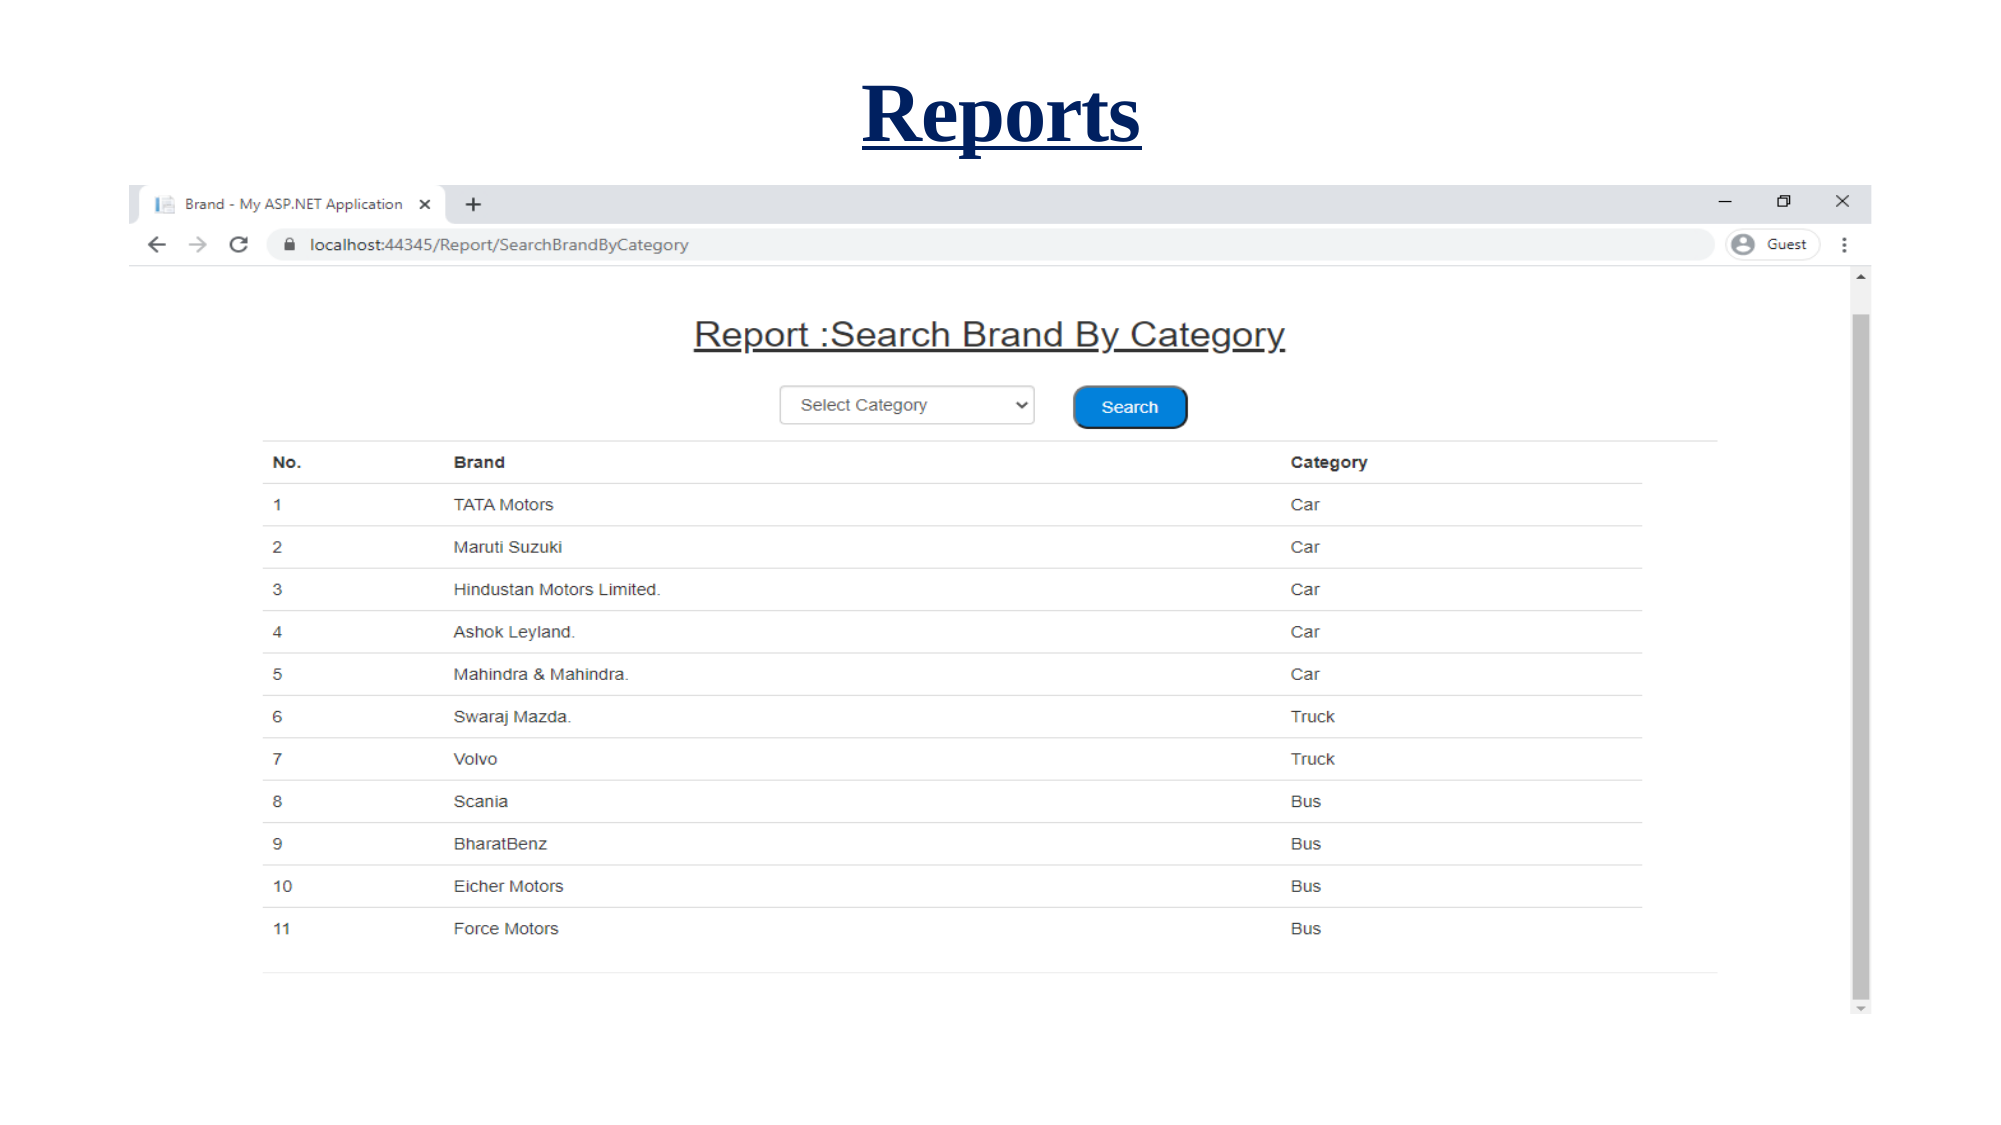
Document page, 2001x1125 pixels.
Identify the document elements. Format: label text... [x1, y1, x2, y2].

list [128, 185, 1872, 1014]
title Reports [206, 60, 1797, 167]
